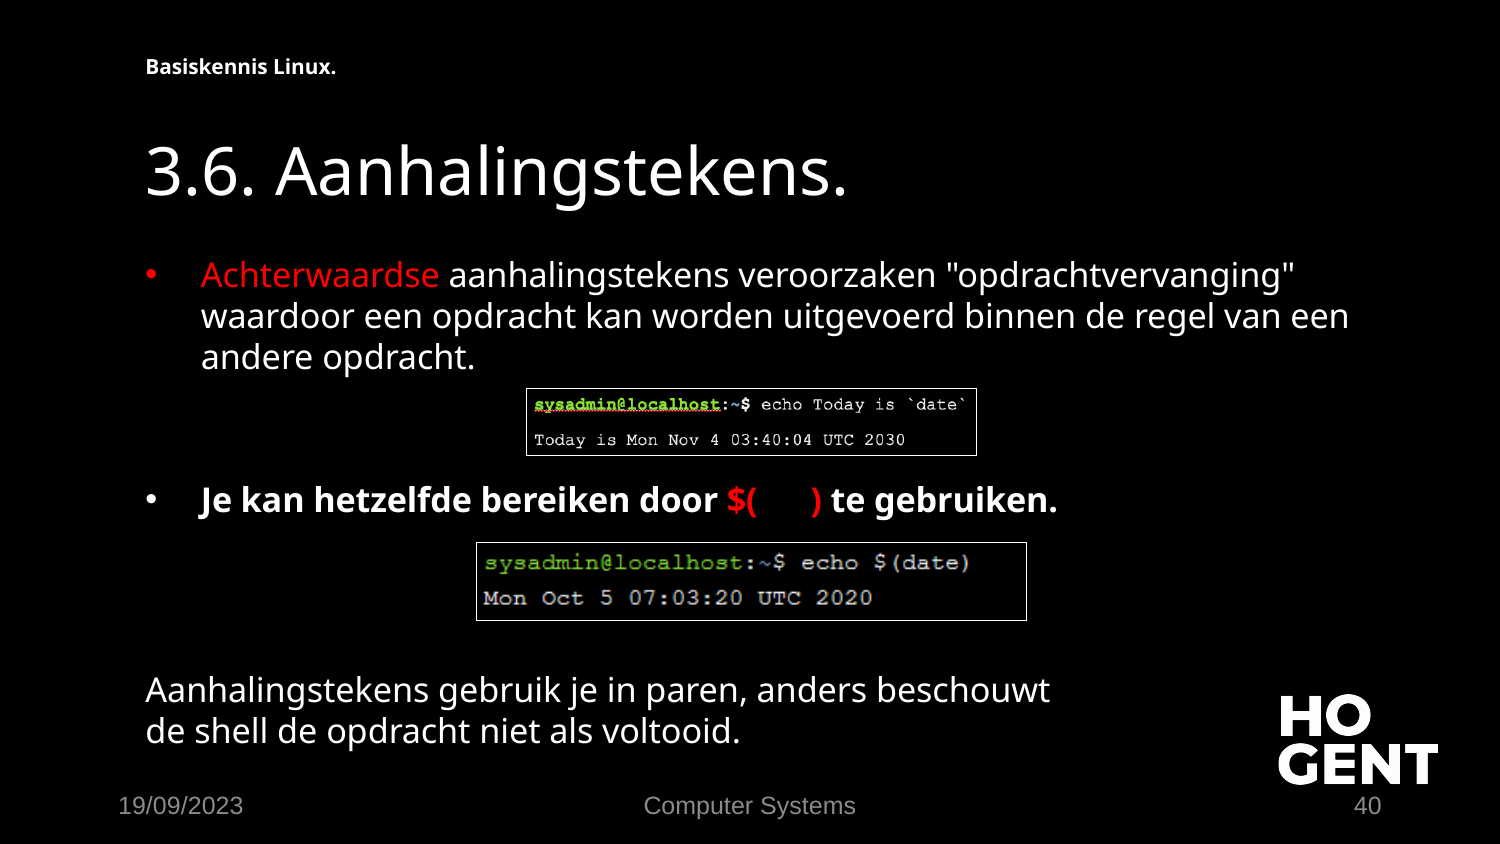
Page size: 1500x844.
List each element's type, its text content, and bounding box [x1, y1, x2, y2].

list Basiskennis Linux. [130, 46, 806, 100]
list Achterwaardse aanhalingstekens veroorzaken "opdrachtvervanging" waardoor een opdracht kan worden uitgevoerd binnen de regel van een andere opdracht. Je kan hetzelfde bereiken door $( ) te gebruiken. Aanhalingstekens gebruik je in paren, anders beschouwt de shell de opdracht niet als voltooid. [130, 245, 1373, 759]
picture [526, 388, 977, 456]
footer Computer Systems [496, 782, 1004, 828]
title 3.6. Aanhalingstekens. [130, 121, 1170, 223]
picture [476, 542, 1027, 622]
slide_number 40 [1059, 782, 1397, 828]
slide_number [103, 782, 441, 828]
